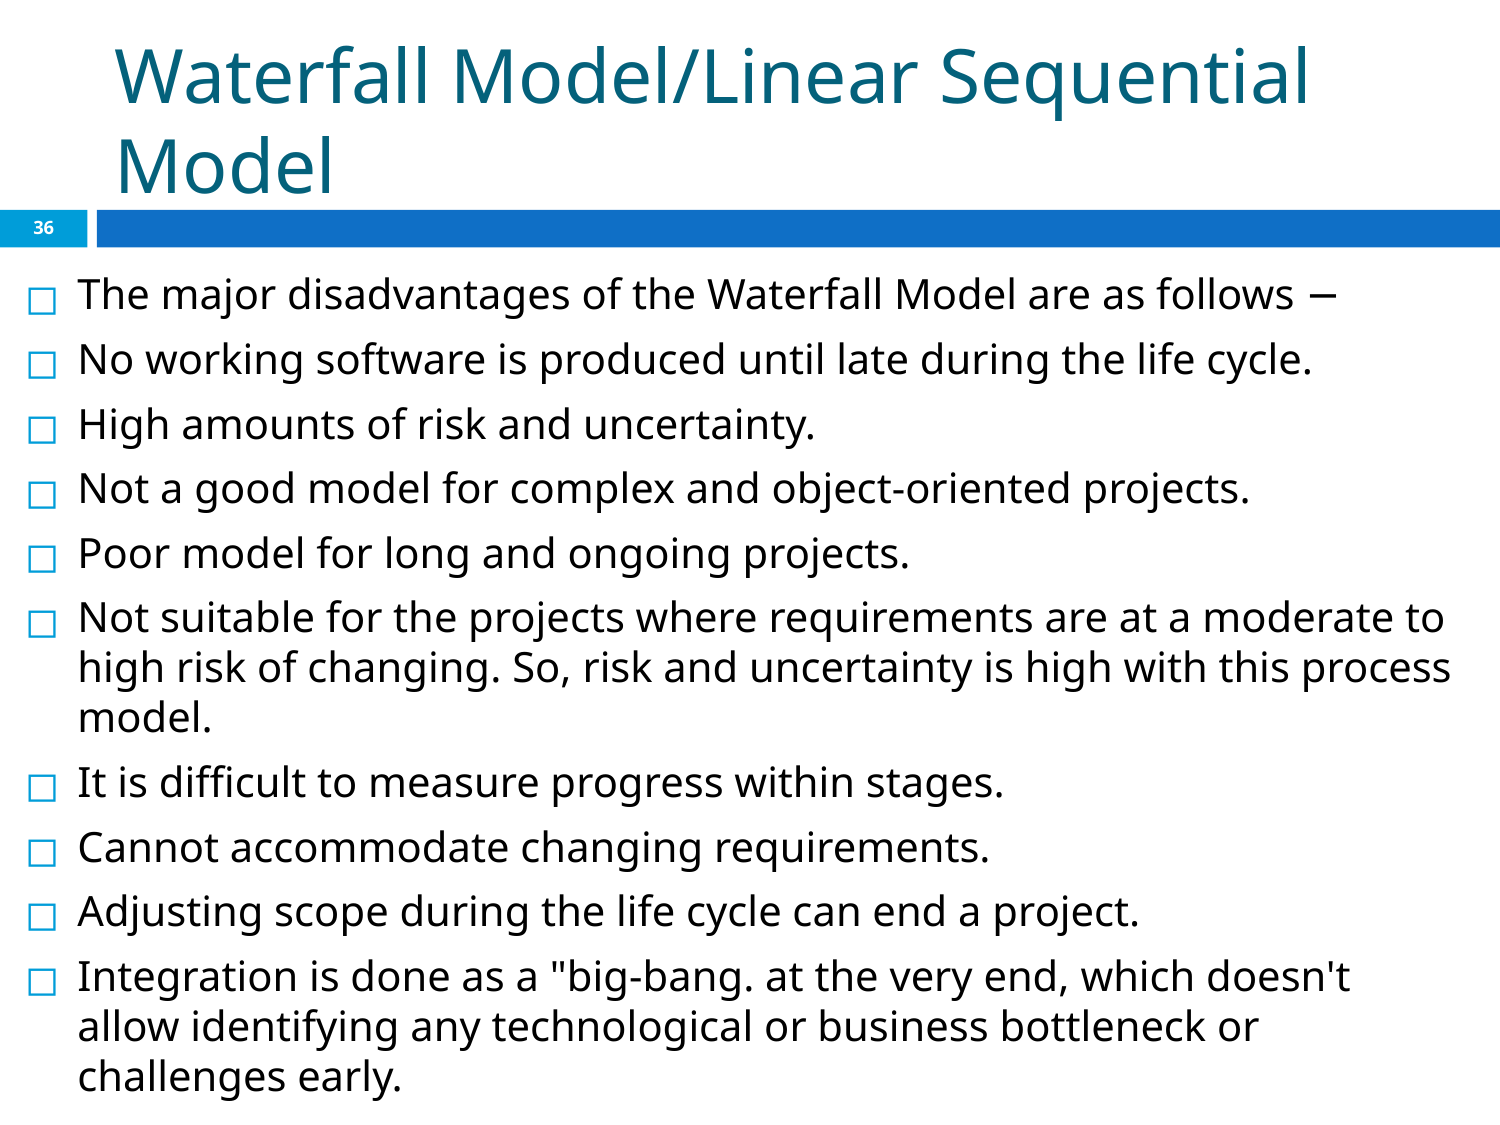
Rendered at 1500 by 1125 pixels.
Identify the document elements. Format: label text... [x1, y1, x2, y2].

title Waterfall Model/Linear Sequential Model [99, 37, 1438, 200]
slide_number ‹#› [0, 208, 88, 249]
list The major disadvantages of the Waterfall Model are as follows − No working software is produced until late during the life cycle. High amounts of risk and uncertainty. Not a good model for complex and object-oriented projects. Poor model for long and ongoing projects. Not suitable for the projects where requirements are at a moderate to high risk of changing. So, risk and uncertainty is high with this process model. It is difficult to measure progress within stages. Cannot accommodate changing requirements. Adjusting scope during the life cycle can end a project. Integration is done as a "big-bang. at the very end, which doesn't allow identifying any technological or business bottleneck or challenges early. [10, 260, 1476, 1011]
